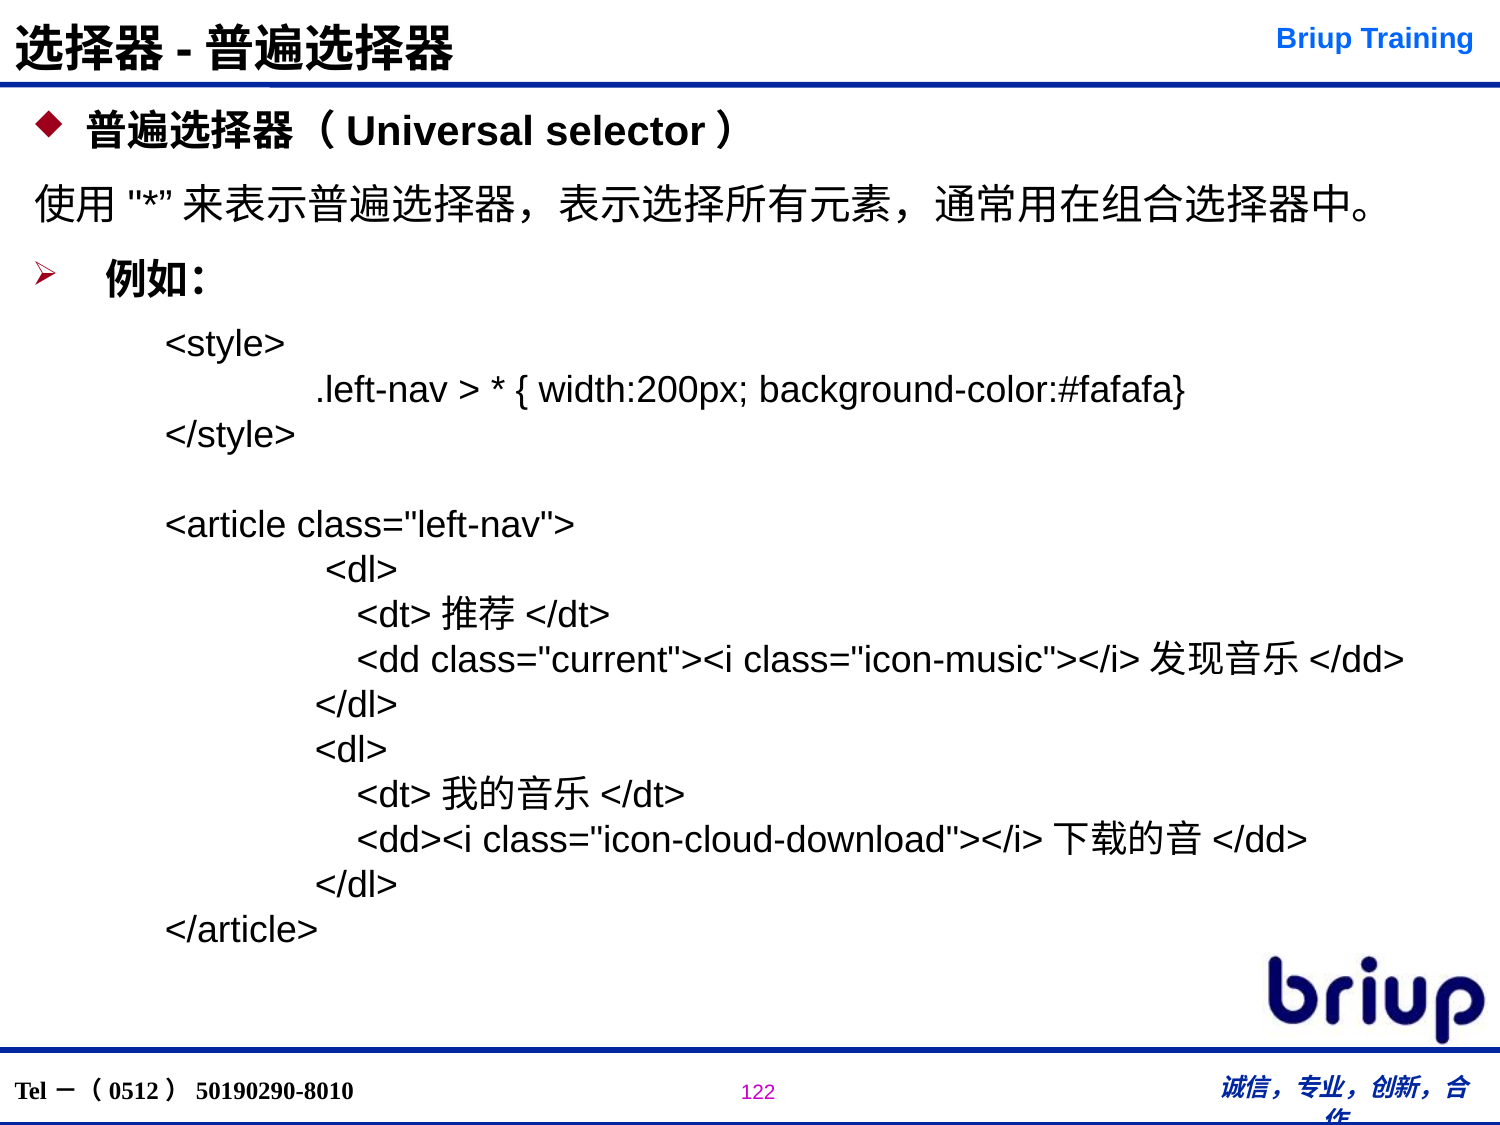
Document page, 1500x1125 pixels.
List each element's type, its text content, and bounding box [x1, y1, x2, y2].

list 普遍选择器（Universal selector） 使用"*”来表示普遍选择器，表示选择所有元素，通常用在组合选择器中。 例如： <style> .left-nav > * { width:200px; background-color:#fafafa} </style> <article class="left-nav"> <dl> <dt>推荐</dt> <dd class="current"><i class="icon-music"></i>发现音乐</dd> </dl> <dl> <dt>我的音乐</dt> <dd><i class="icon-cloud-download"></i>下载的音</dd> </dl> </article> [0, 96, 1500, 1053]
title 选择器-普遍选择器 [0, 0, 1251, 85]
